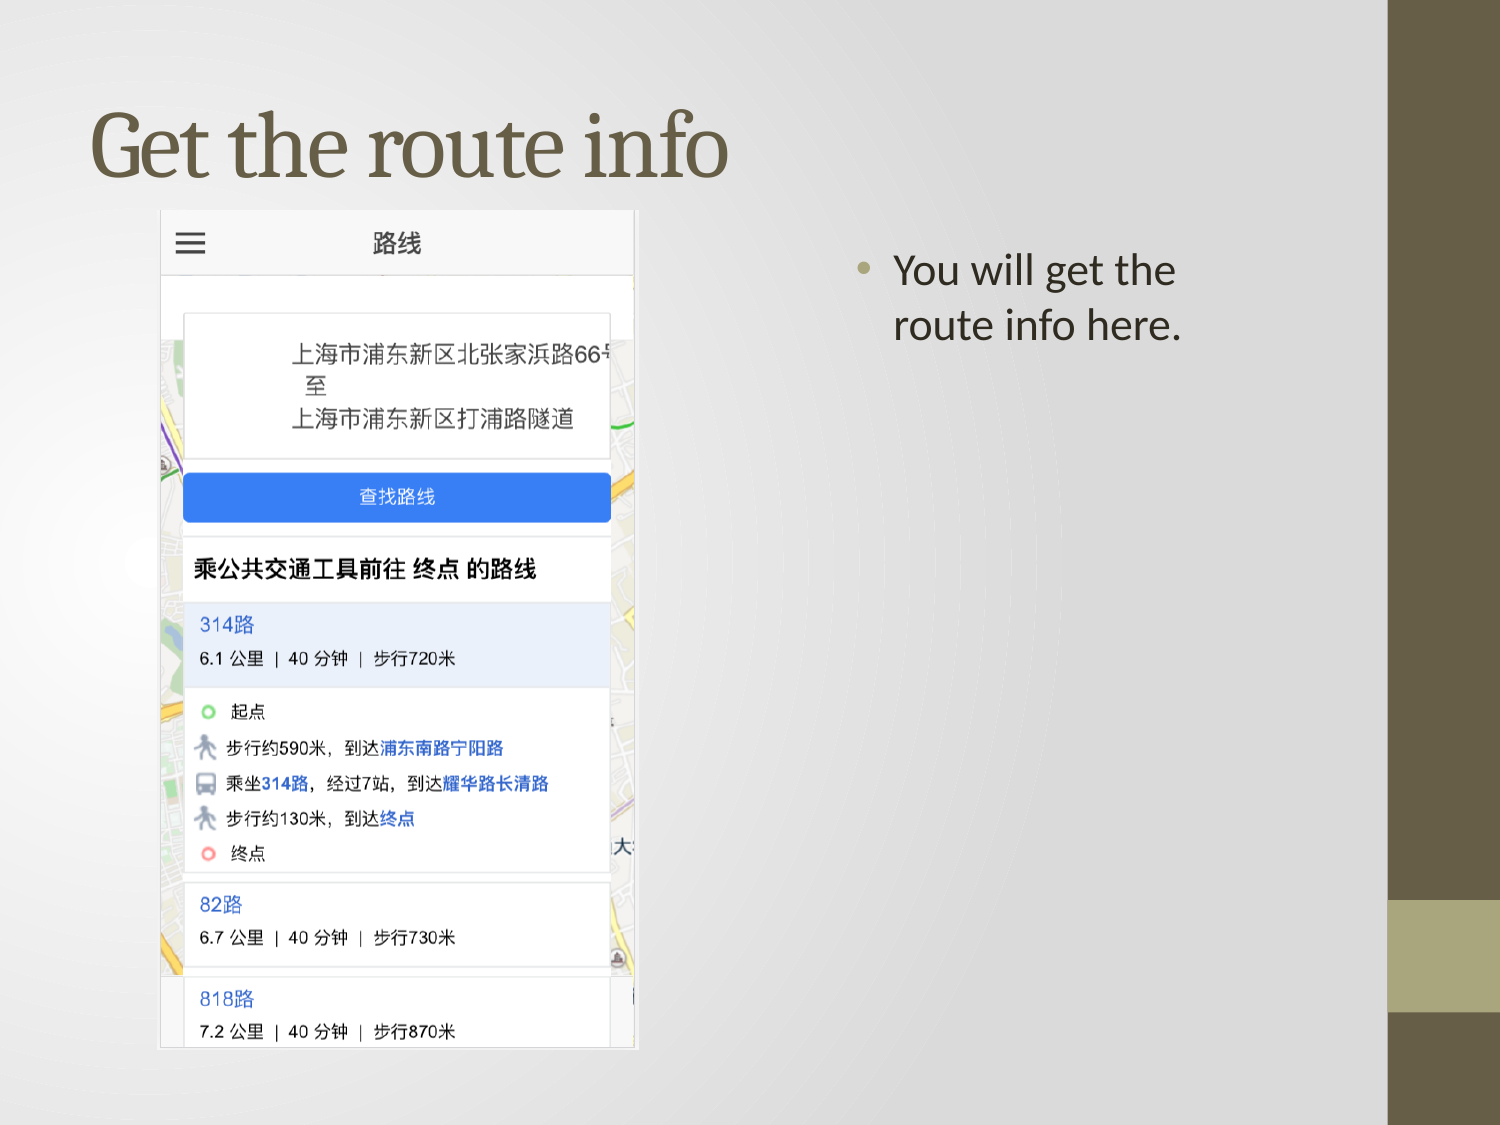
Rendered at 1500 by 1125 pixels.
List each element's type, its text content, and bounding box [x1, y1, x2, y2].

title Get the route info [75, 45, 1325, 233]
list You will get the route info here. [822, 232, 1212, 1050]
picture [157, 209, 639, 1051]
